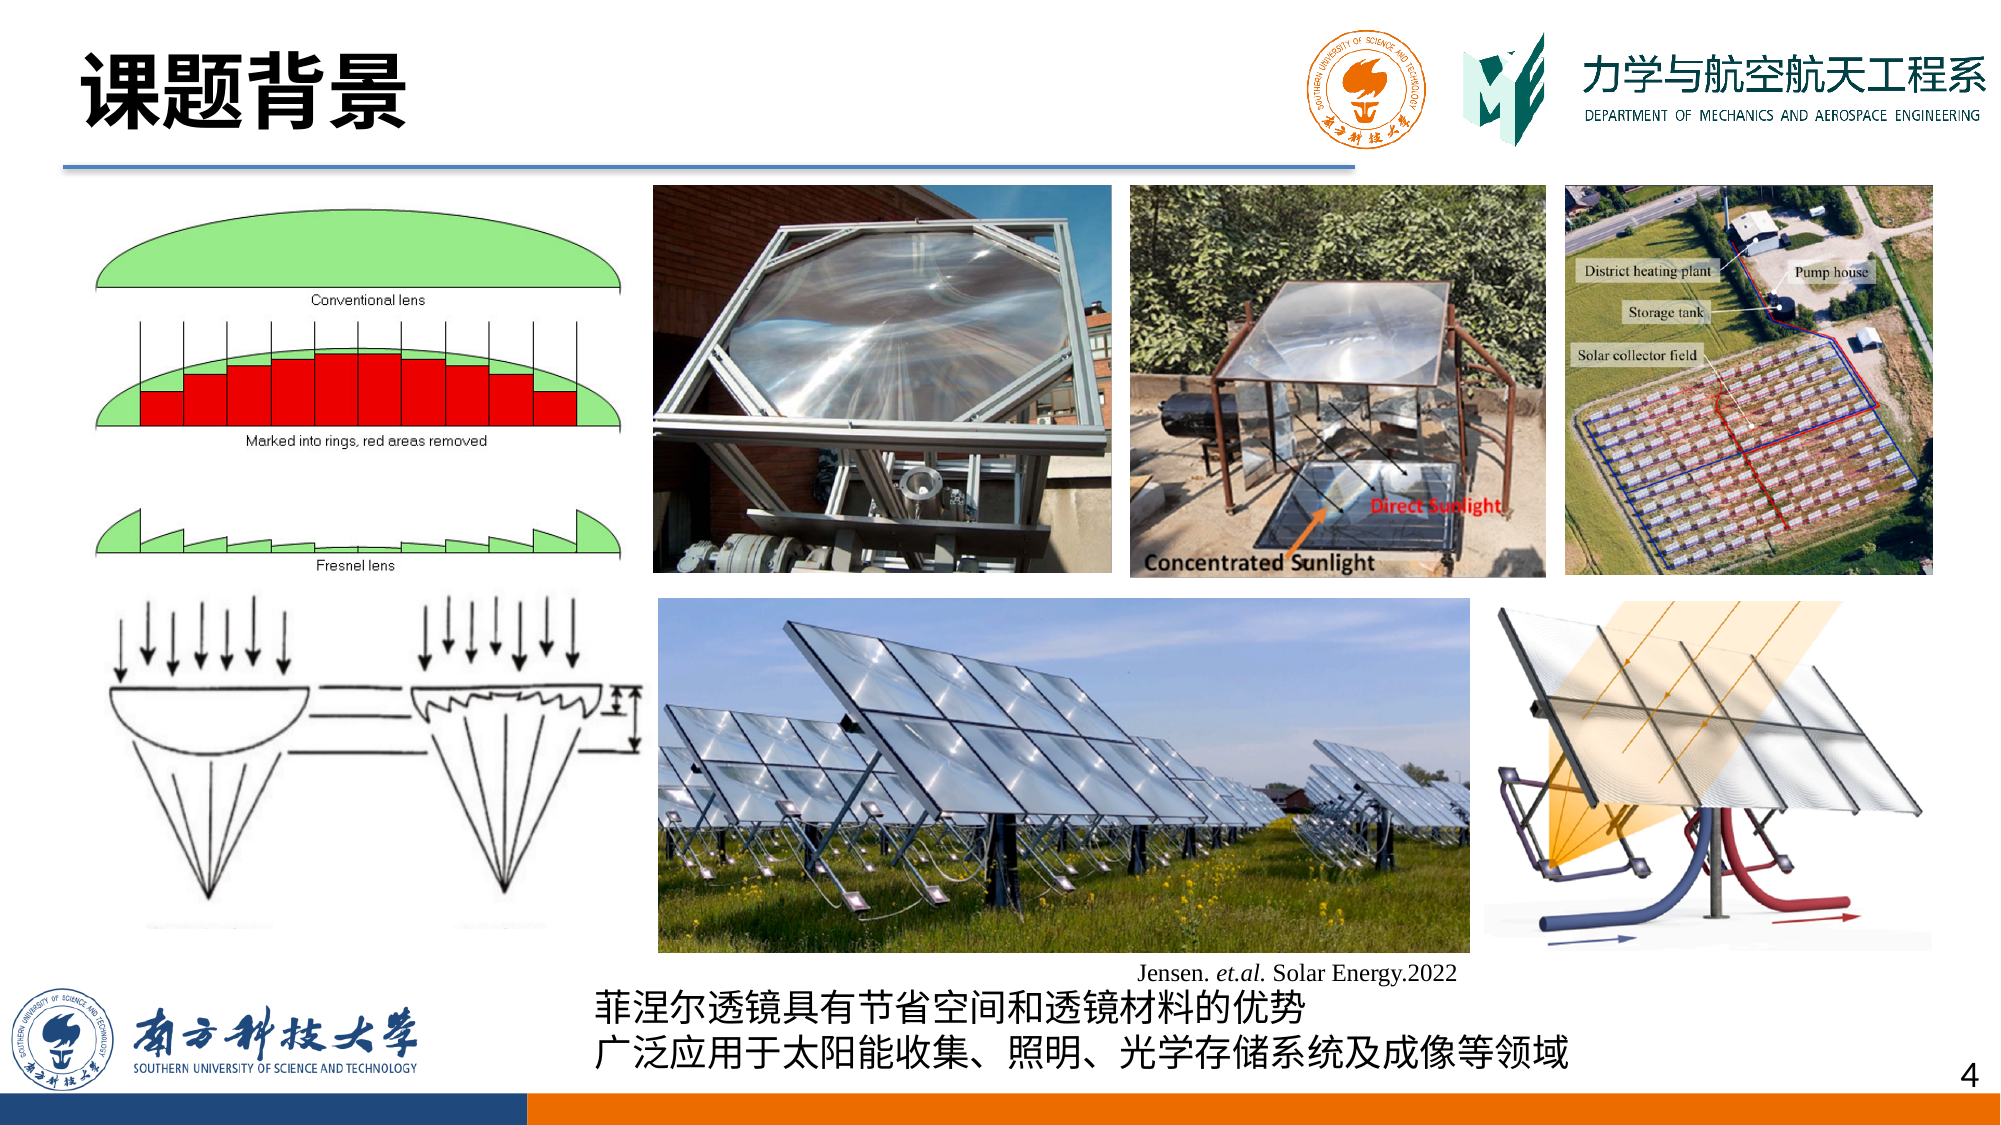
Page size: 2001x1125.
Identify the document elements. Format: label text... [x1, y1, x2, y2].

text_box Jensen. et.al. Solar Energy.2022 [1122, 948, 2000, 994]
text_box 4 [1527, 1042, 1995, 1103]
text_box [63, 185, 1933, 953]
text_box 菲涅尔透镜具有节省空间和透镜材料的优势 广泛应用于太阳能收集、照明、光学存储系统及成像等领域 [580, 976, 1640, 1082]
picture [1289, 22, 2000, 158]
picture [0, 985, 427, 1093]
title 课题背景 [63, 31, 1123, 162]
